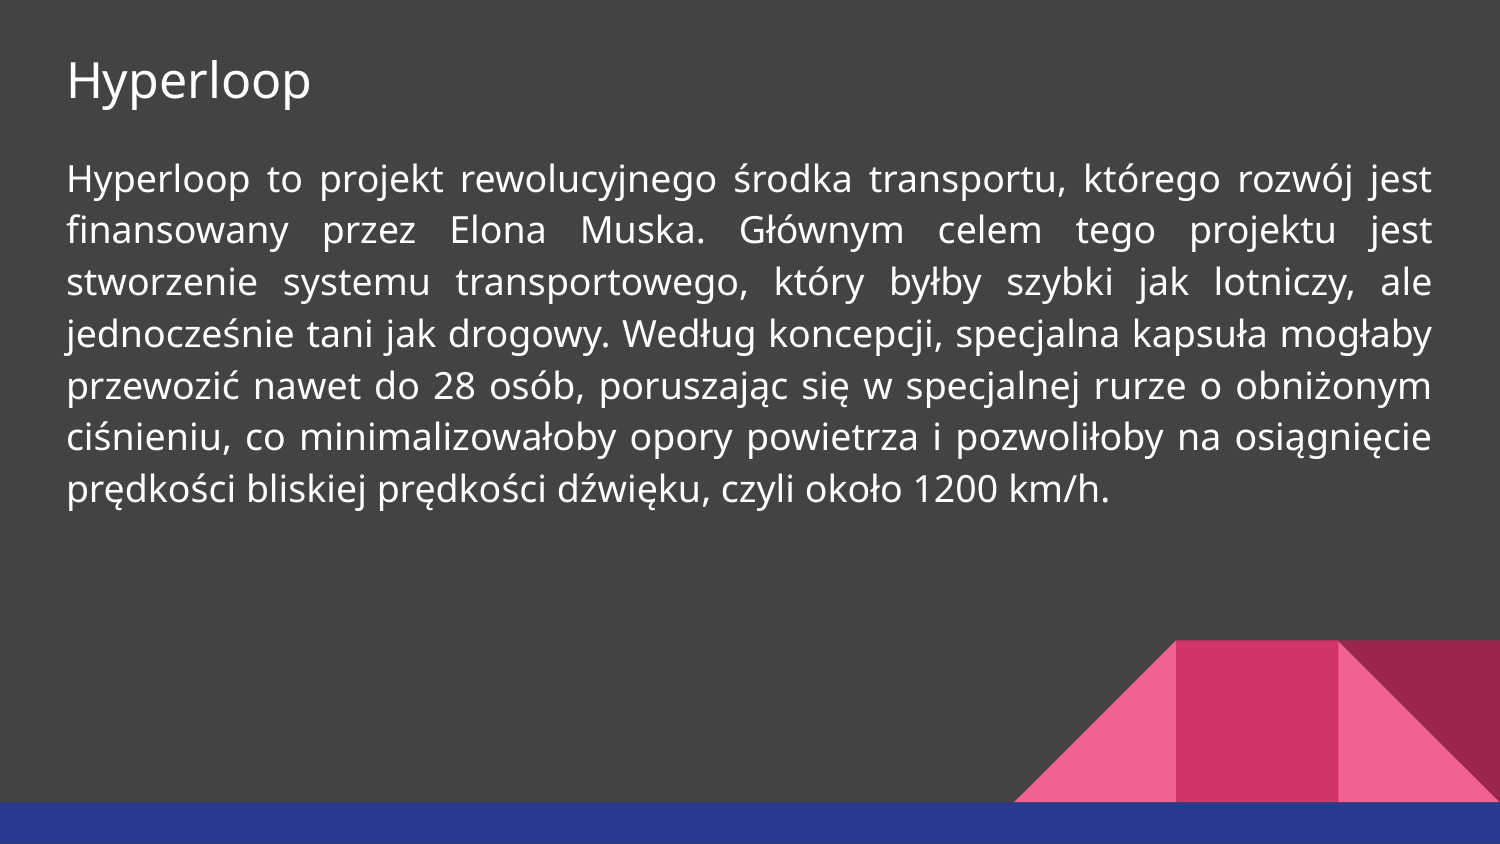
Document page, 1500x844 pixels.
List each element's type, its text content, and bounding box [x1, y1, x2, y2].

title Hyperloop [51, 33, 1449, 132]
list Hyperloop to projekt rewolucyjnego środka transportu, którego rozwój jest finansowany przez Elona Muska. Głównym celem tego projektu jest stworzenie systemu transportowego, który byłby szybki jak lotniczy, ale jednocześnie tani jak drogowy. Według koncepcji, specjalna kapsuła mogłaby przewozić nawet do 28 osób, poruszając się w specjalnej rurze o obniżonym ciśnieniu, co minimalizowałoby opory powietrza i pozwoliłoby na osiągnięcie prędkości bliskiej prędkości dźwięku, czyli około 1200 km/h. [51, 132, 1449, 745]
